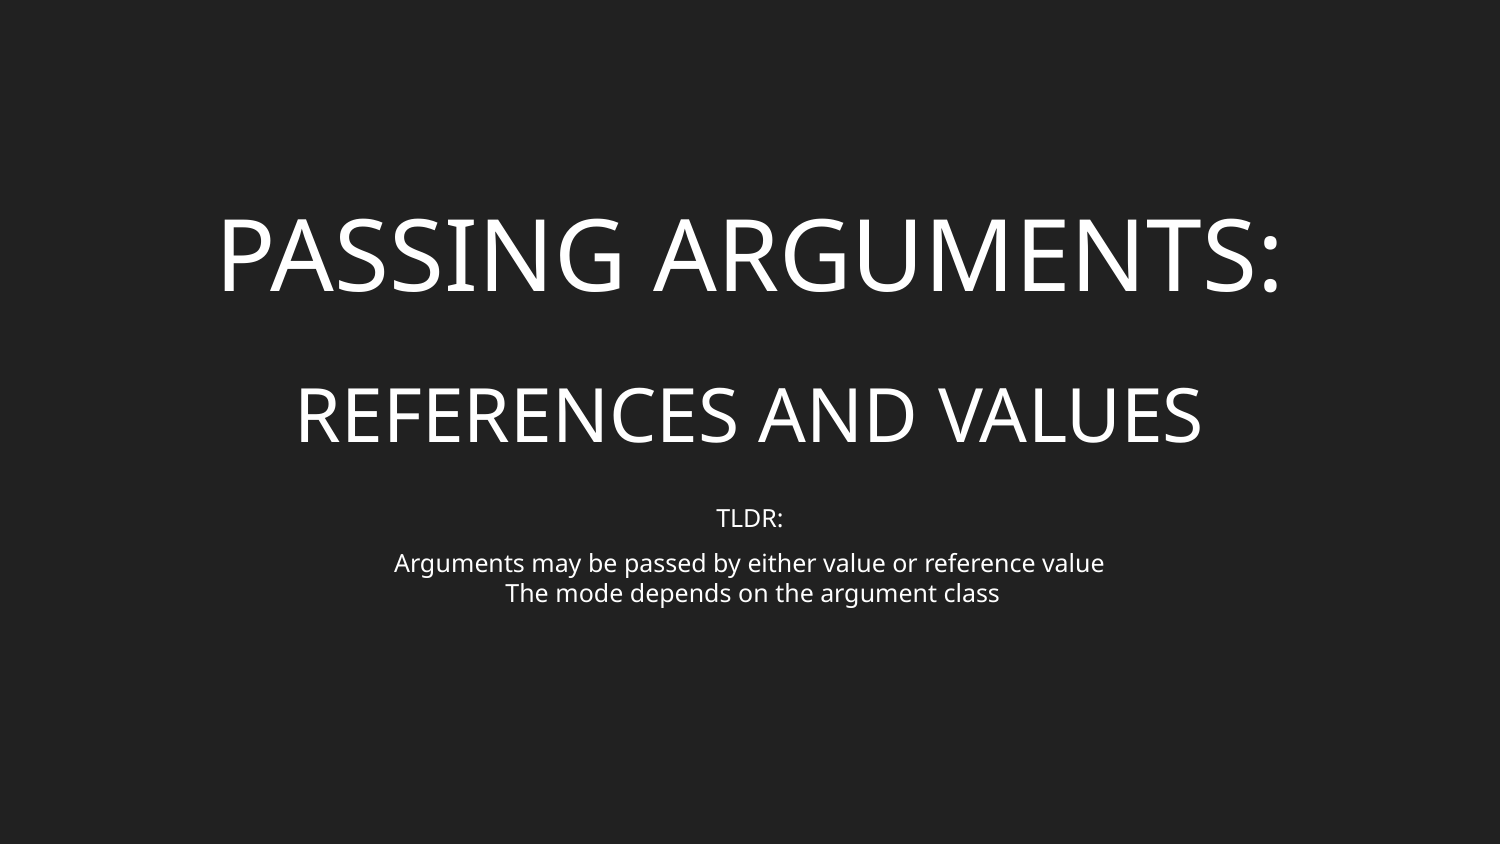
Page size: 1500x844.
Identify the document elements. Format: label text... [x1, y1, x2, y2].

subtitle REFERENCES AND VALUES TLDR: Arguments may be passed by either value or reference value The mode depends on the argument class [51, 352, 1449, 483]
title PASSING ARGUMENTS: [51, 109, 1449, 352]
